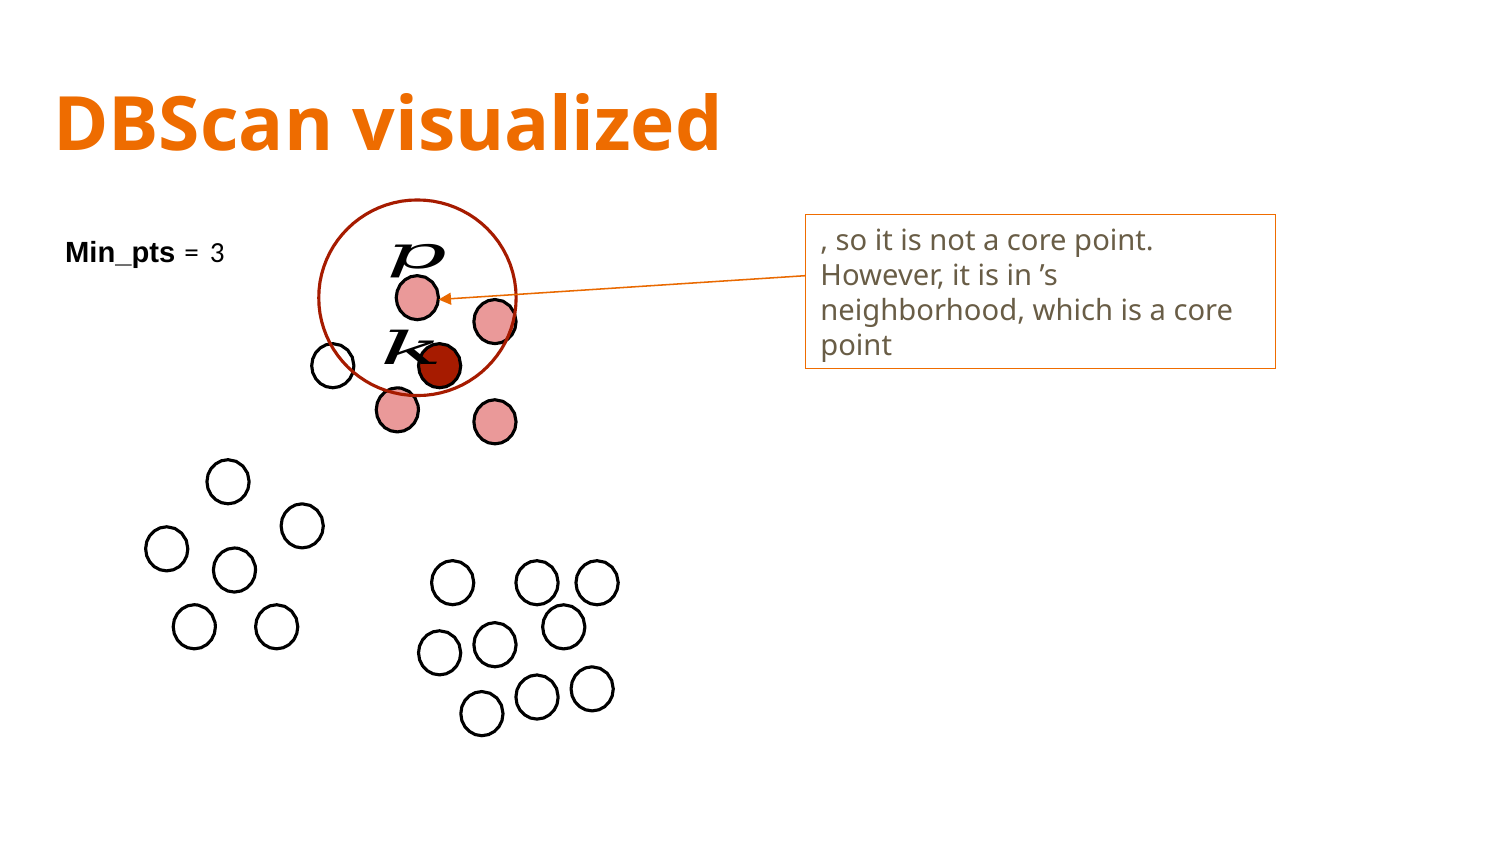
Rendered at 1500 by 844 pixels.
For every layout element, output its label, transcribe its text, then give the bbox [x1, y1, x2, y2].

text_box [213, 547, 256, 593]
text_box [431, 560, 474, 605]
text_box [418, 630, 461, 675]
text_box [281, 503, 324, 548]
text_box [145, 526, 188, 571]
text_box [515, 560, 559, 605]
text_box [575, 560, 619, 605]
text_box [473, 622, 517, 667]
text_box [255, 604, 298, 649]
text_box [515, 674, 559, 720]
text_box [460, 691, 504, 736]
text_box Min_pts = 3 [63, 231, 229, 269]
text_box [571, 666, 614, 711]
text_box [309, 198, 519, 446]
text_box [206, 459, 250, 504]
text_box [438, 275, 806, 300]
title DBScan visualized [51, 72, 1449, 216]
text_box [173, 604, 216, 649]
text_box [542, 604, 585, 649]
